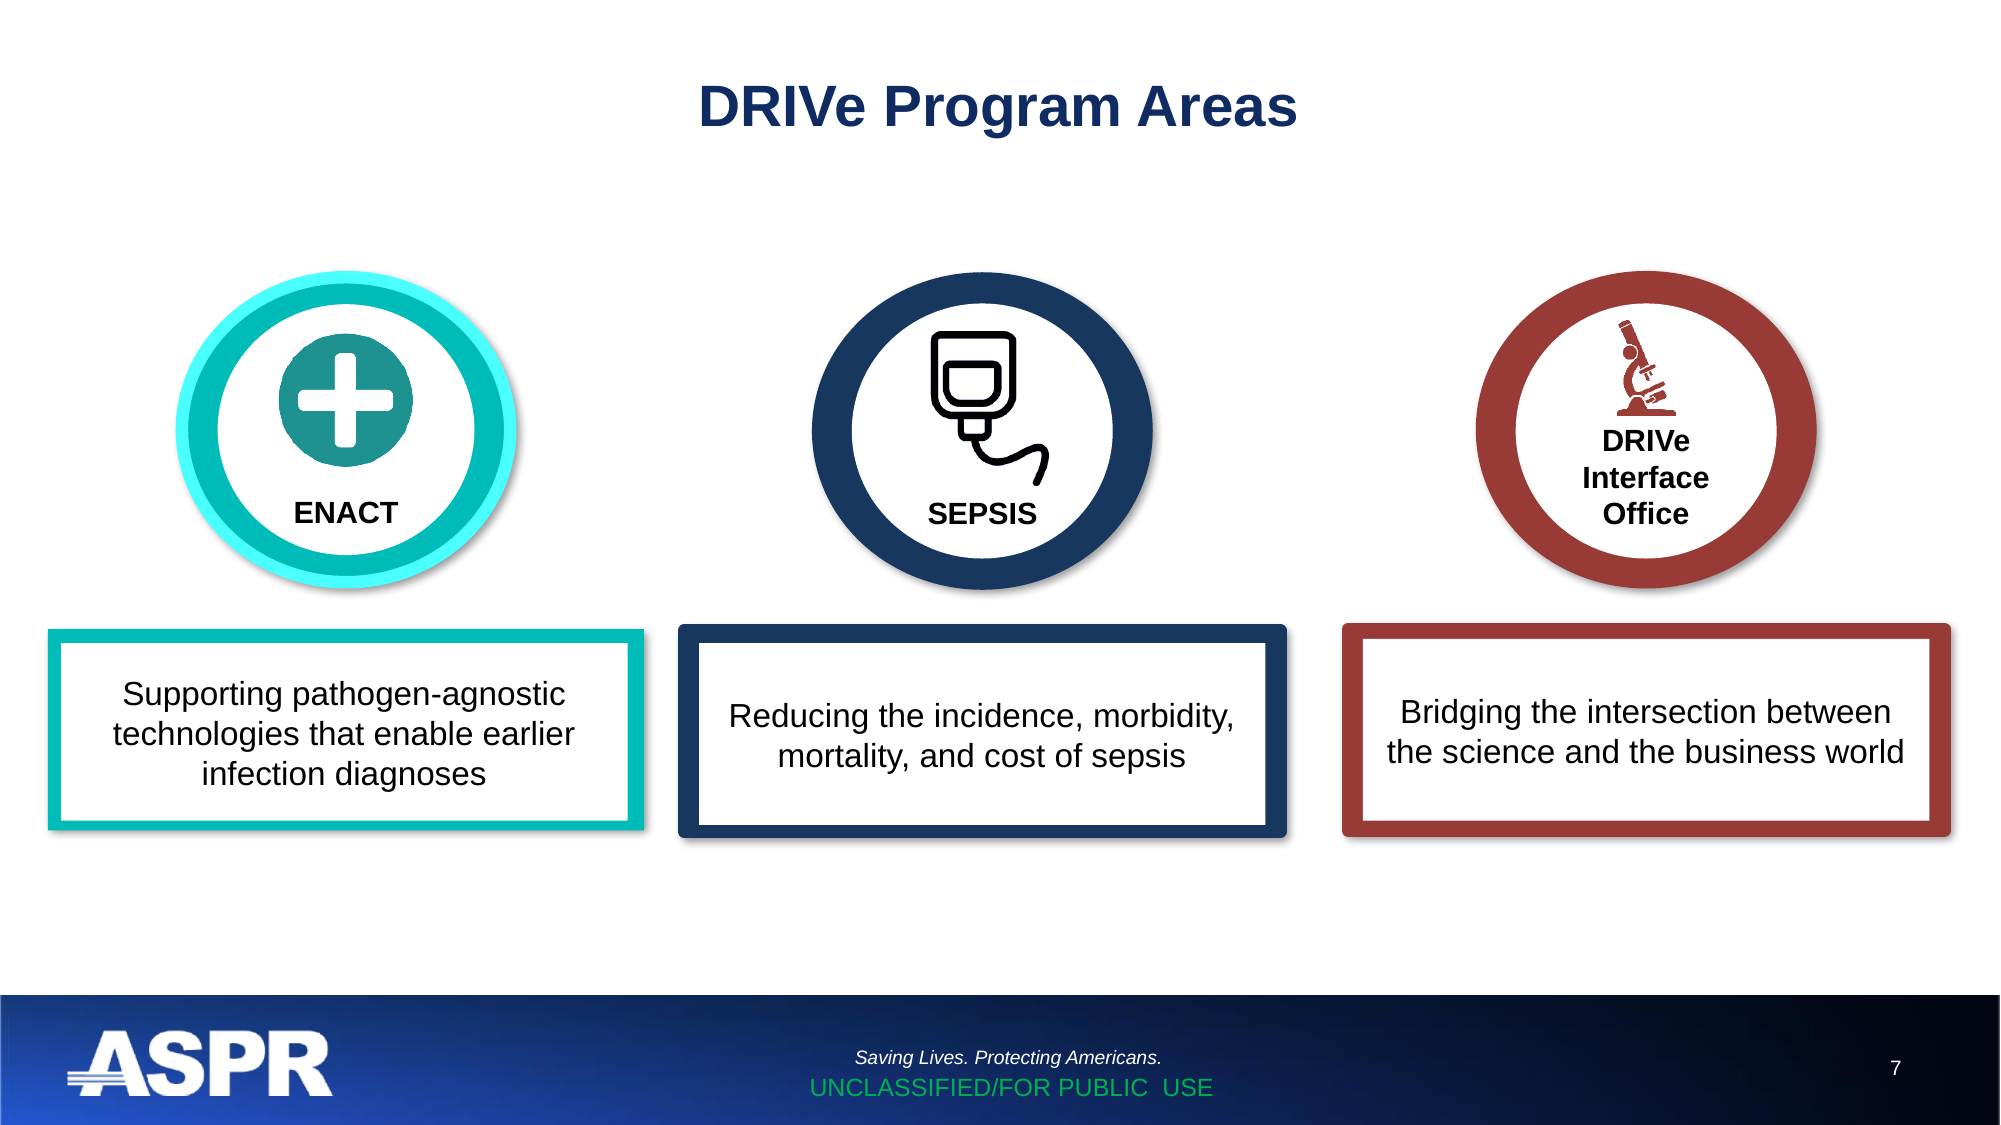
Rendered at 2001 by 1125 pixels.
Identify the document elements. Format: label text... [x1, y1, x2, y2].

text_box DRIVe Interface Office [1515, 303, 1777, 559]
text_box [46, 627, 646, 832]
picture [1614, 316, 1679, 419]
text_box [1346, 627, 1946, 832]
text_box Bridging the intersection between the science and the business world [1362, 638, 1930, 821]
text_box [181, 276, 511, 583]
text_box [1479, 275, 1813, 585]
text_box Supporting pathogen-agnostic technologies that enable earlier infection diagnoses [61, 643, 628, 821]
text_box [682, 628, 1283, 834]
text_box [817, 278, 1147, 584]
title DRIVe Program Areas [98, 9, 1899, 197]
text_box Reducing the incidence, morbidity, mortality, and cost of sepsis [699, 643, 1266, 825]
picture [0, 995, 2000, 1125]
